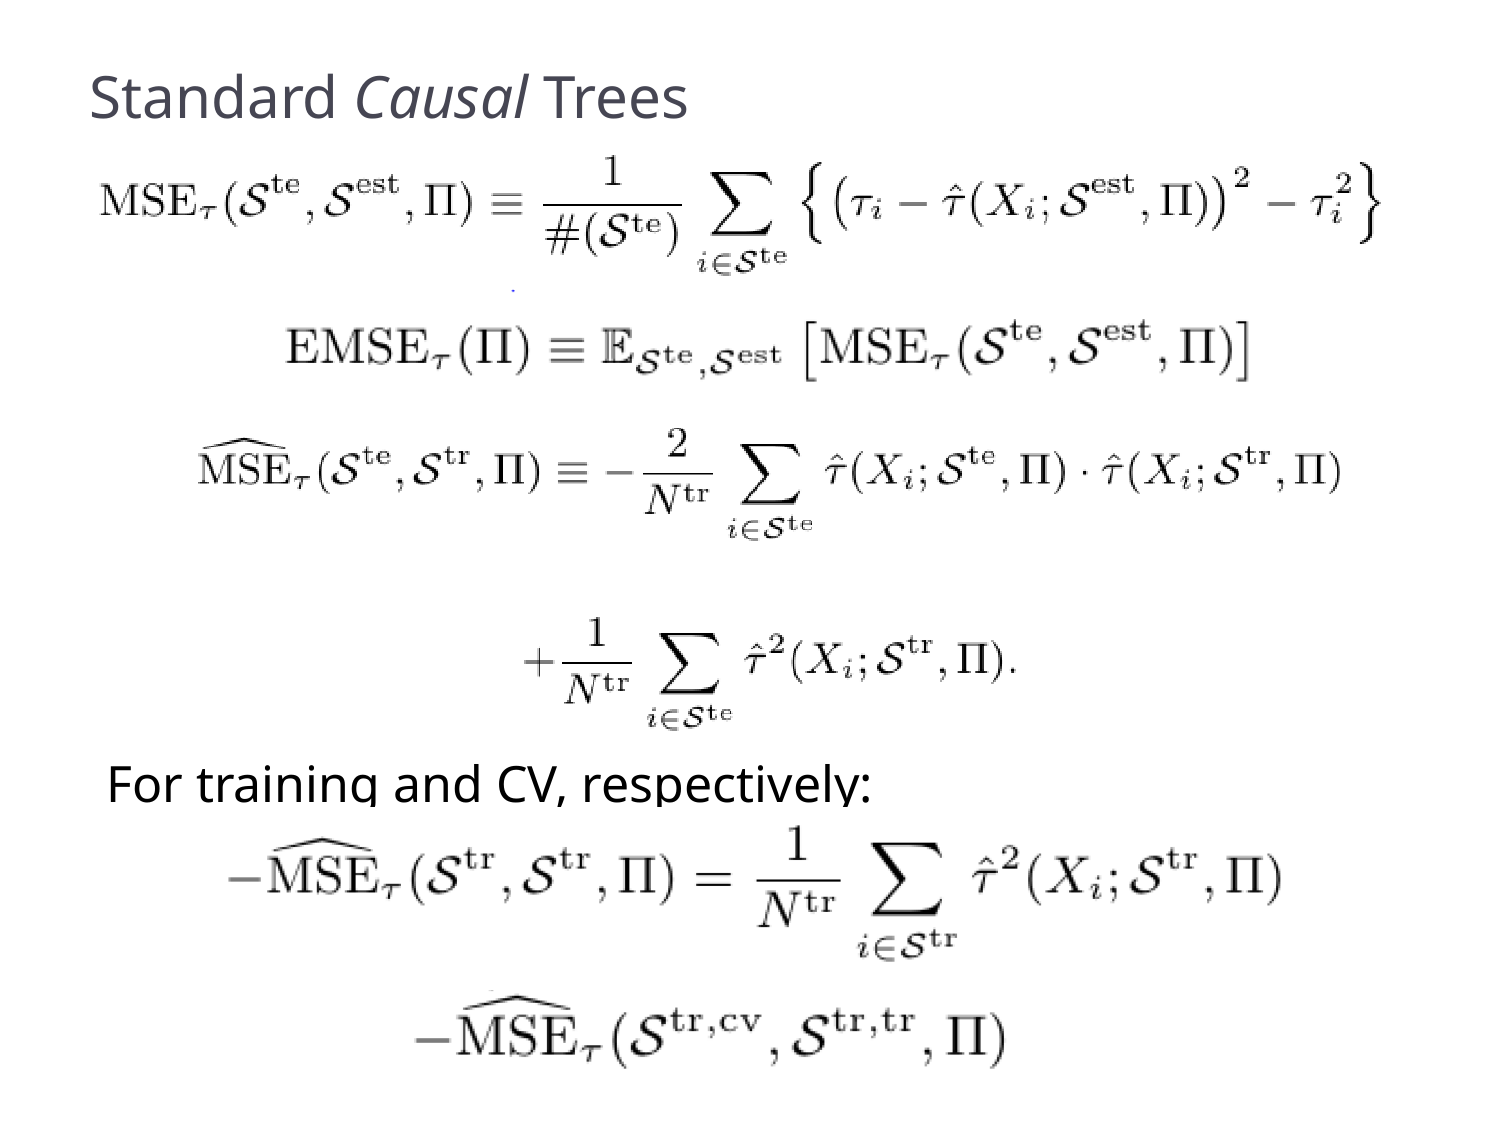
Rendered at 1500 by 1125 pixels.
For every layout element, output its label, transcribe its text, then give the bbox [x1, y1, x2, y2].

title Standard Causal Trees [75, 24, 1425, 138]
picture [74, 124, 1390, 760]
text_box For training and CV, respectively: [91, 744, 1392, 820]
picture [194, 806, 1289, 1090]
